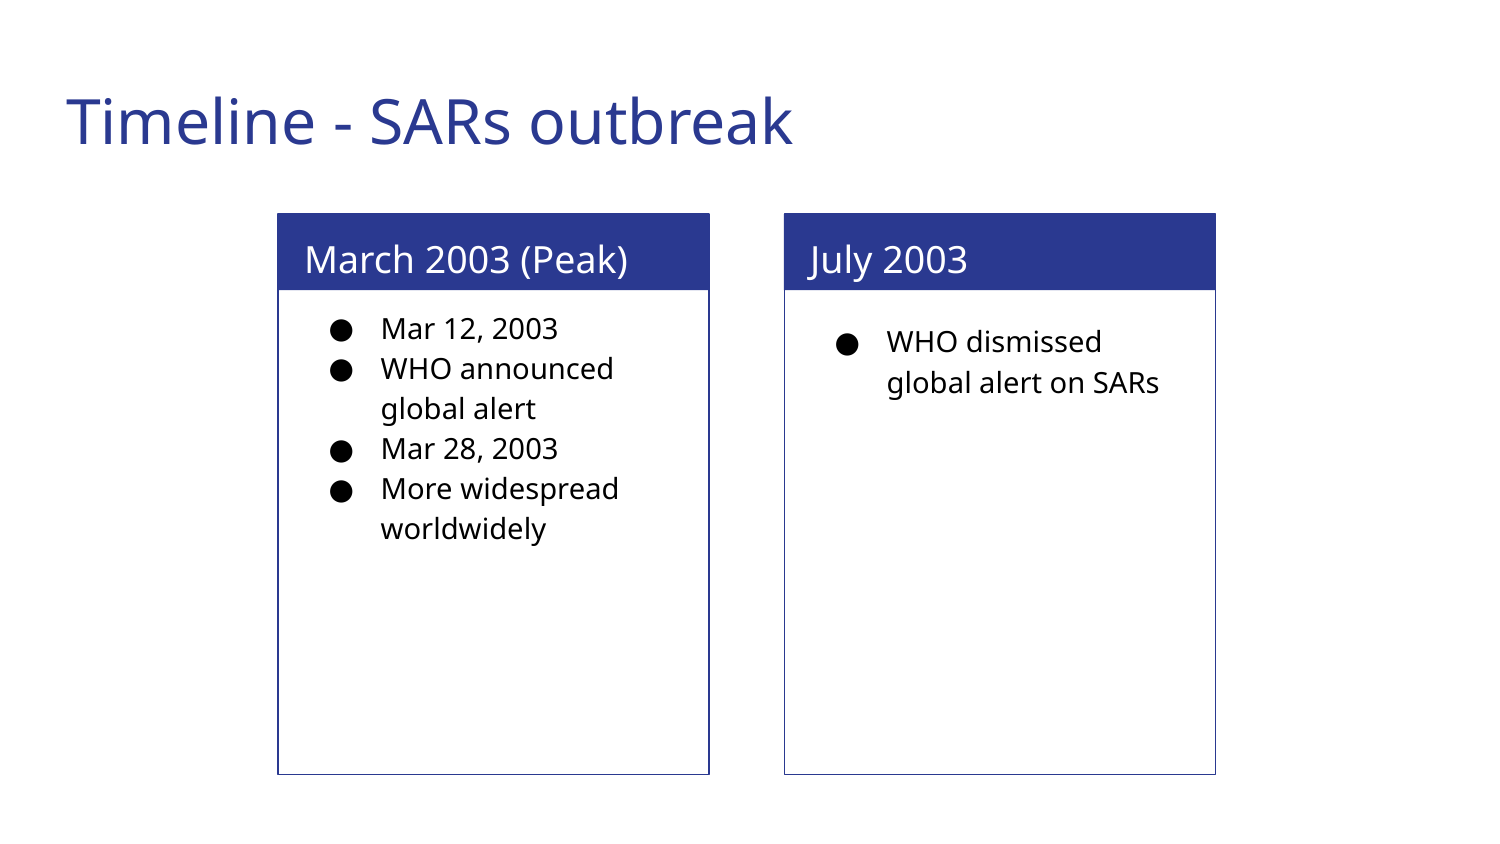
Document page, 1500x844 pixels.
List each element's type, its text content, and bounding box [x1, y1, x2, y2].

title Timeline - SARs outbreak [51, 67, 1449, 167]
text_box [783, 213, 1217, 775]
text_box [277, 213, 710, 775]
